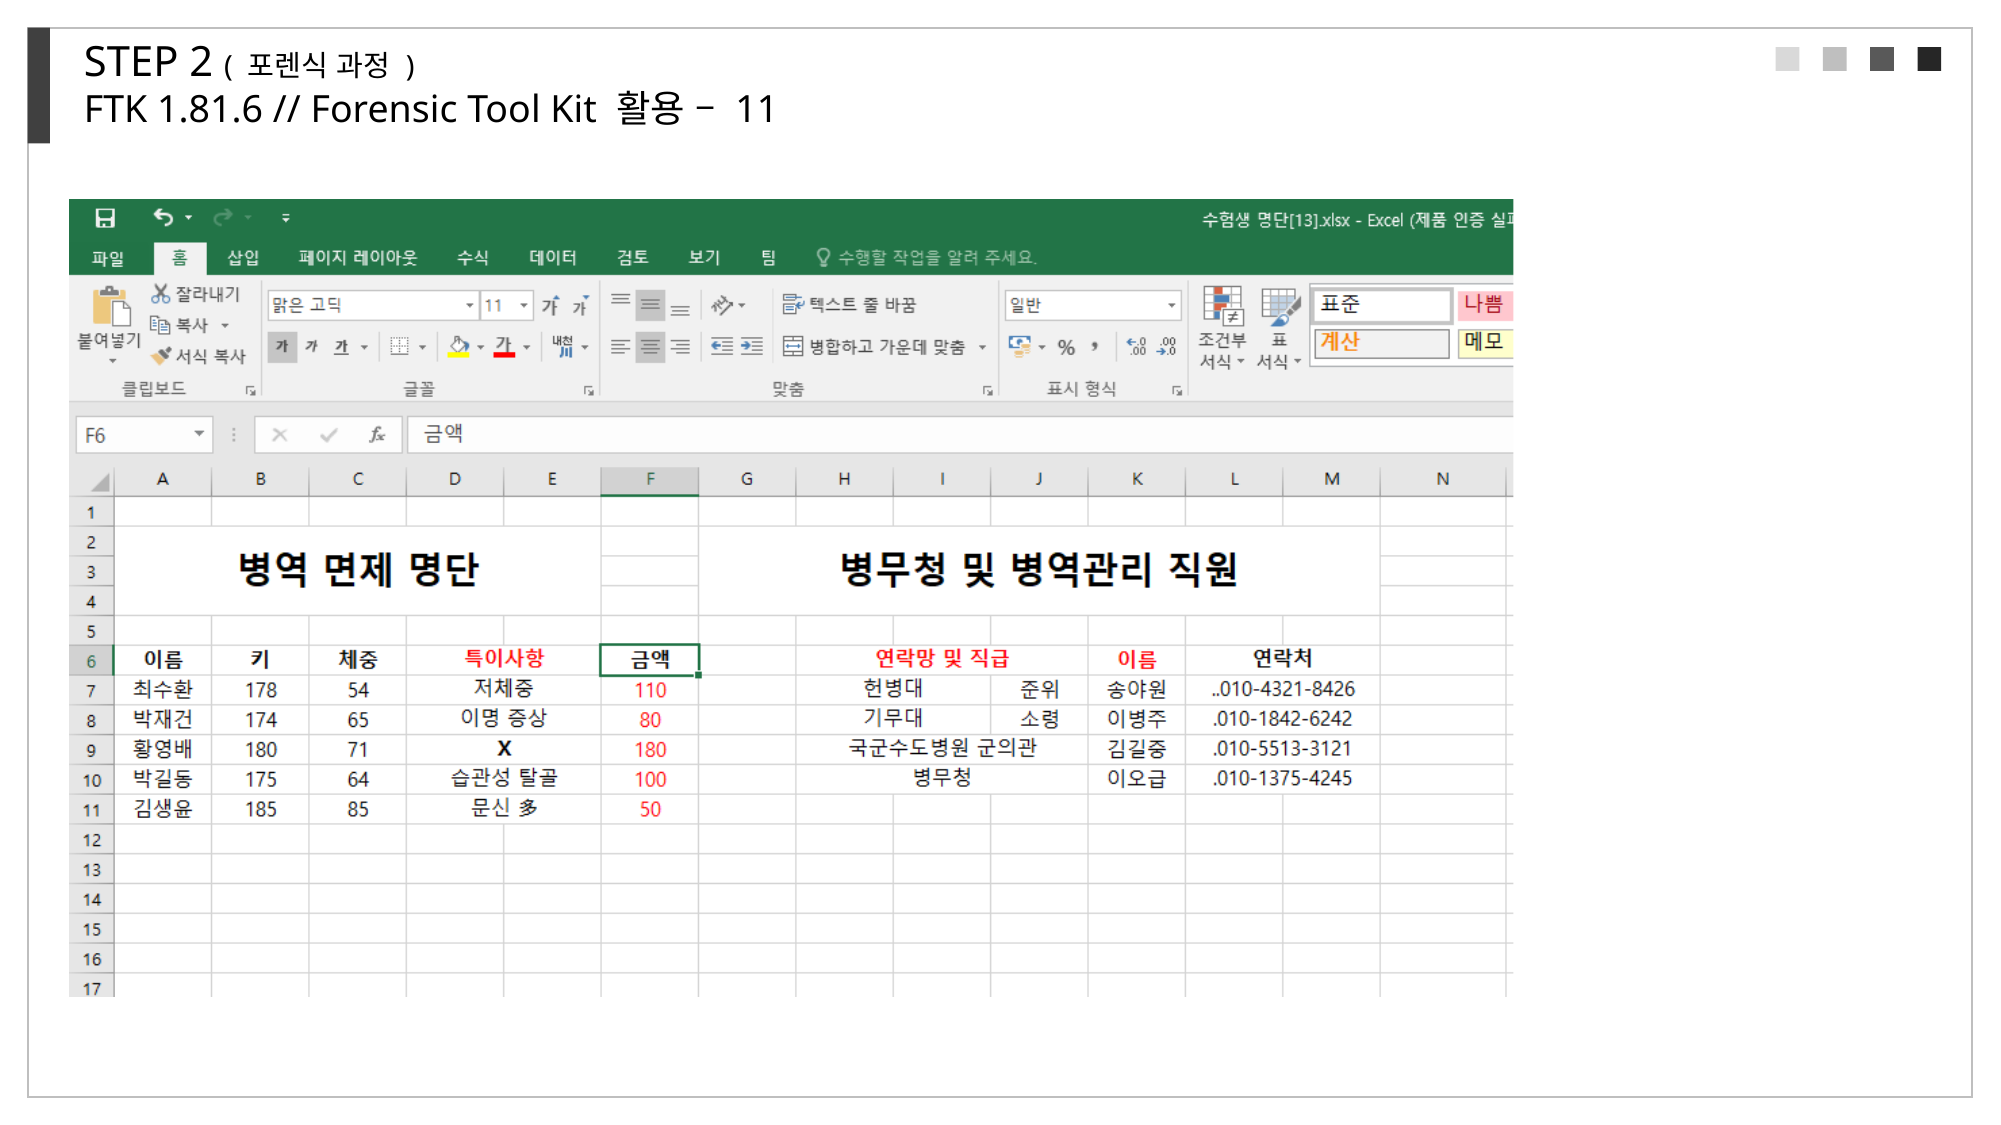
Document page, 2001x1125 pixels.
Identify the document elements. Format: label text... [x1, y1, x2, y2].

text_box STEP 2 ( 포렌식 과정 ) FTK 1.81.6 // Forensic Tool Kit 활용 – 11 [69, 27, 866, 138]
text_box [1775, 46, 1800, 72]
text_box [1822, 46, 1848, 72]
text_box [1869, 46, 1895, 72]
picture [69, 198, 1514, 997]
text_box [27, 27, 51, 144]
text_box [1916, 46, 1942, 72]
text_box [27, 27, 1973, 1098]
